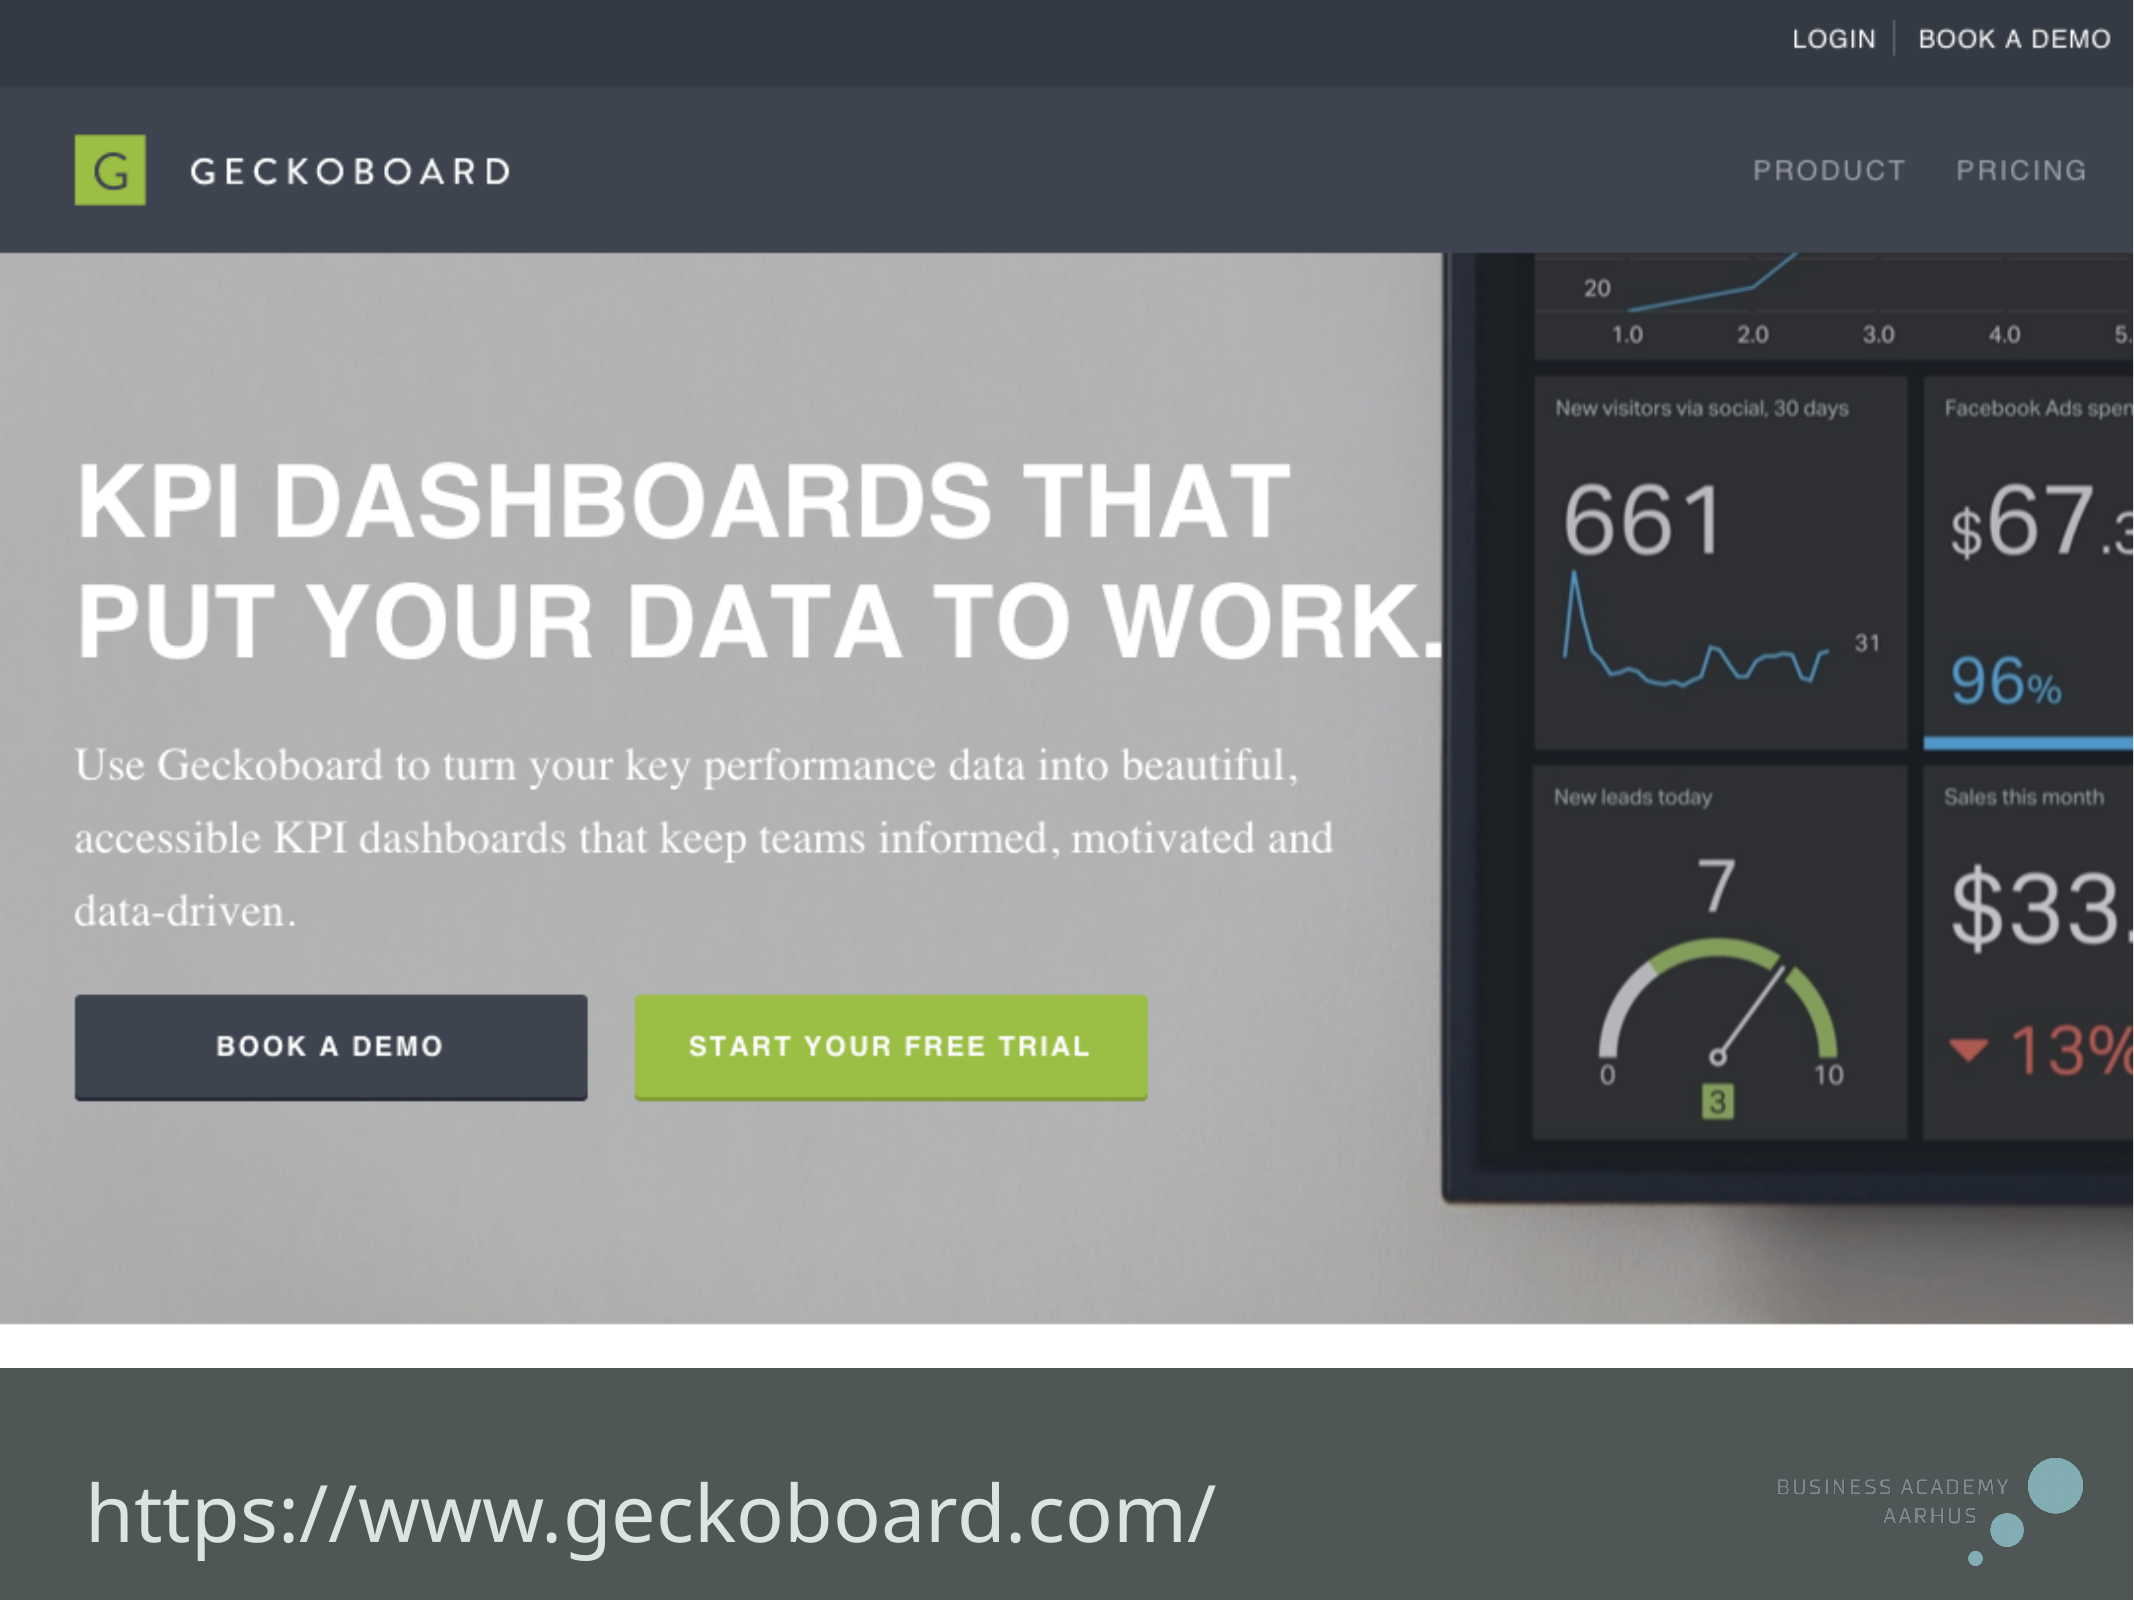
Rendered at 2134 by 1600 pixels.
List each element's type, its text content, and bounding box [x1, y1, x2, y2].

picture [1759, 1451, 2090, 1571]
picture [0, 0, 2134, 1368]
text_box https://www.geckoboard.com/ [77, 1455, 1226, 1567]
